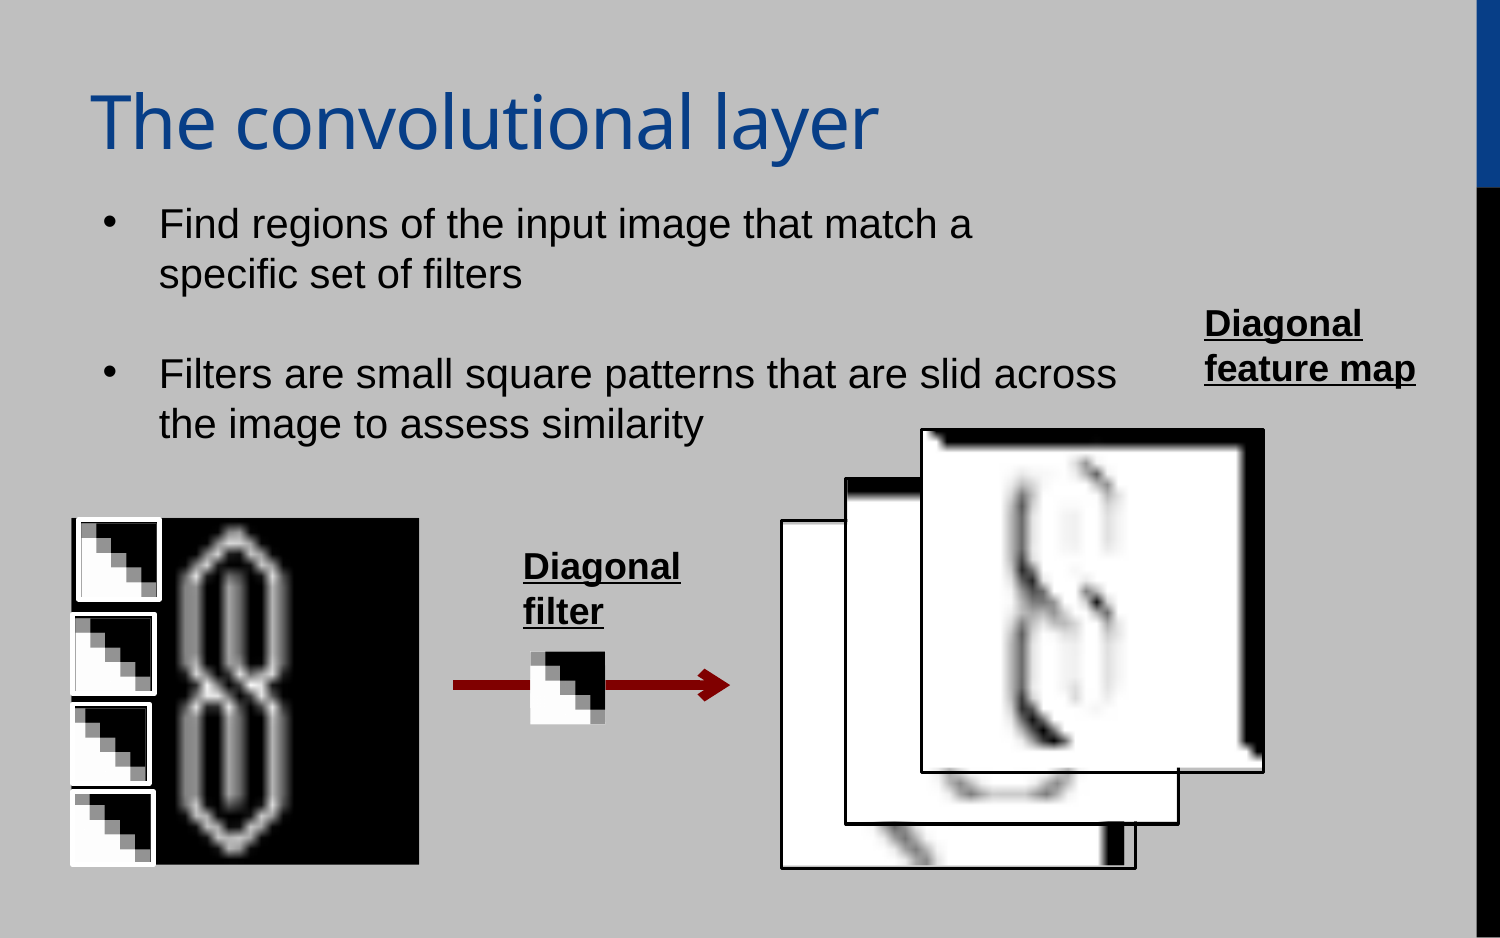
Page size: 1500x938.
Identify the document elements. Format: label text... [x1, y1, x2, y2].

picture [782, 430, 1263, 868]
text_box Diagonal feature map [1189, 291, 1432, 397]
picture [33, 504, 430, 899]
text_box Find regions of the input image that match a specific set of filters Filters are small square patterns that are slid across the image to assess similarity [87, 189, 1134, 454]
picture [524, 648, 608, 732]
title The convolutional layer [75, 0, 1188, 172]
text_box Diagonal filter [508, 535, 781, 640]
